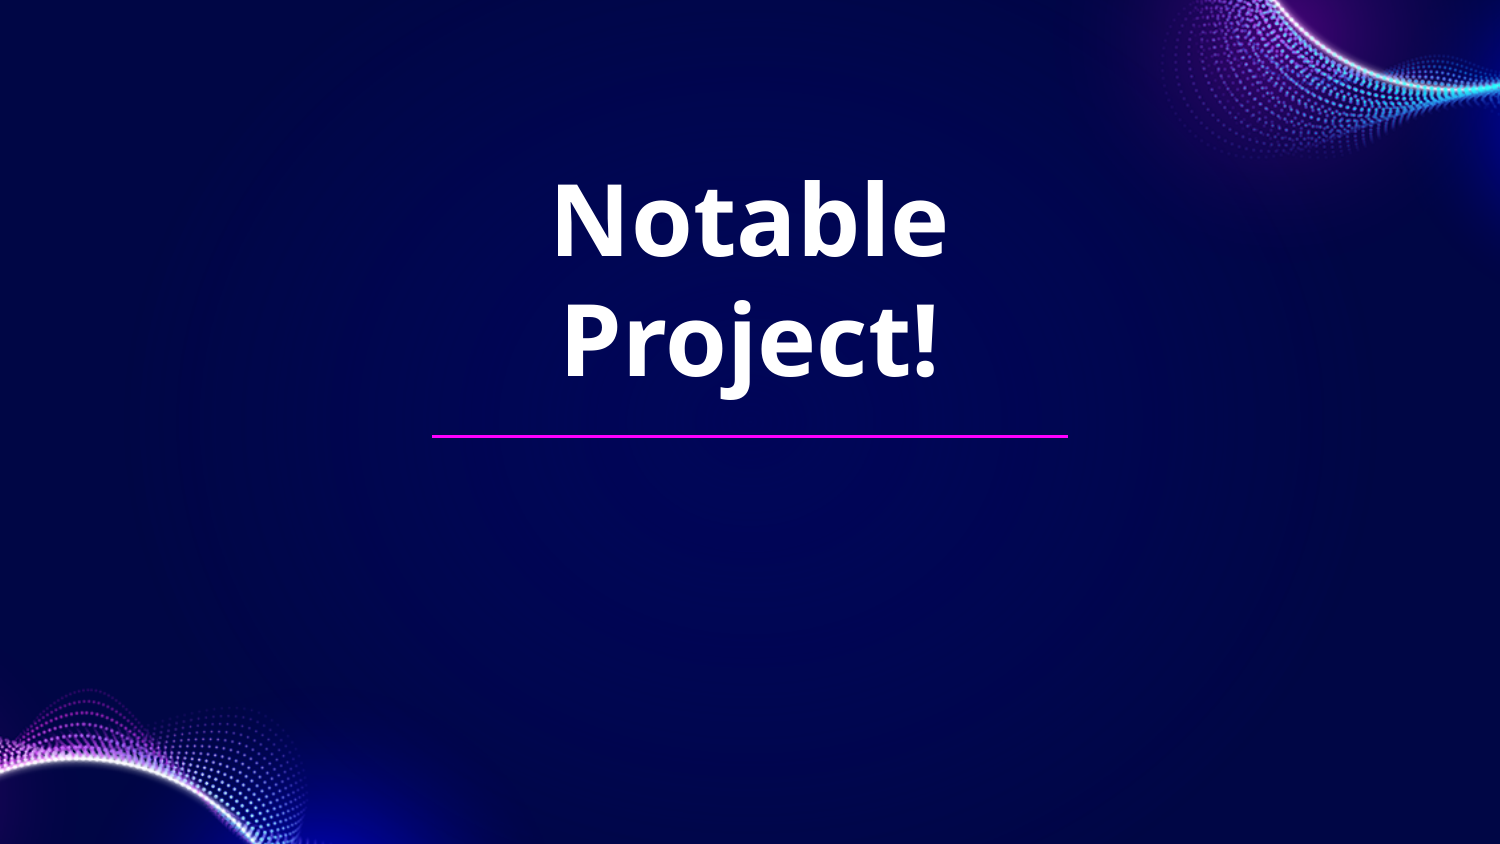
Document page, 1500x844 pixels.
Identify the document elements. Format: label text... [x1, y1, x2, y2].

picture [0, 0, 1500, 844]
title Notable Project! [350, 217, 1150, 412]
